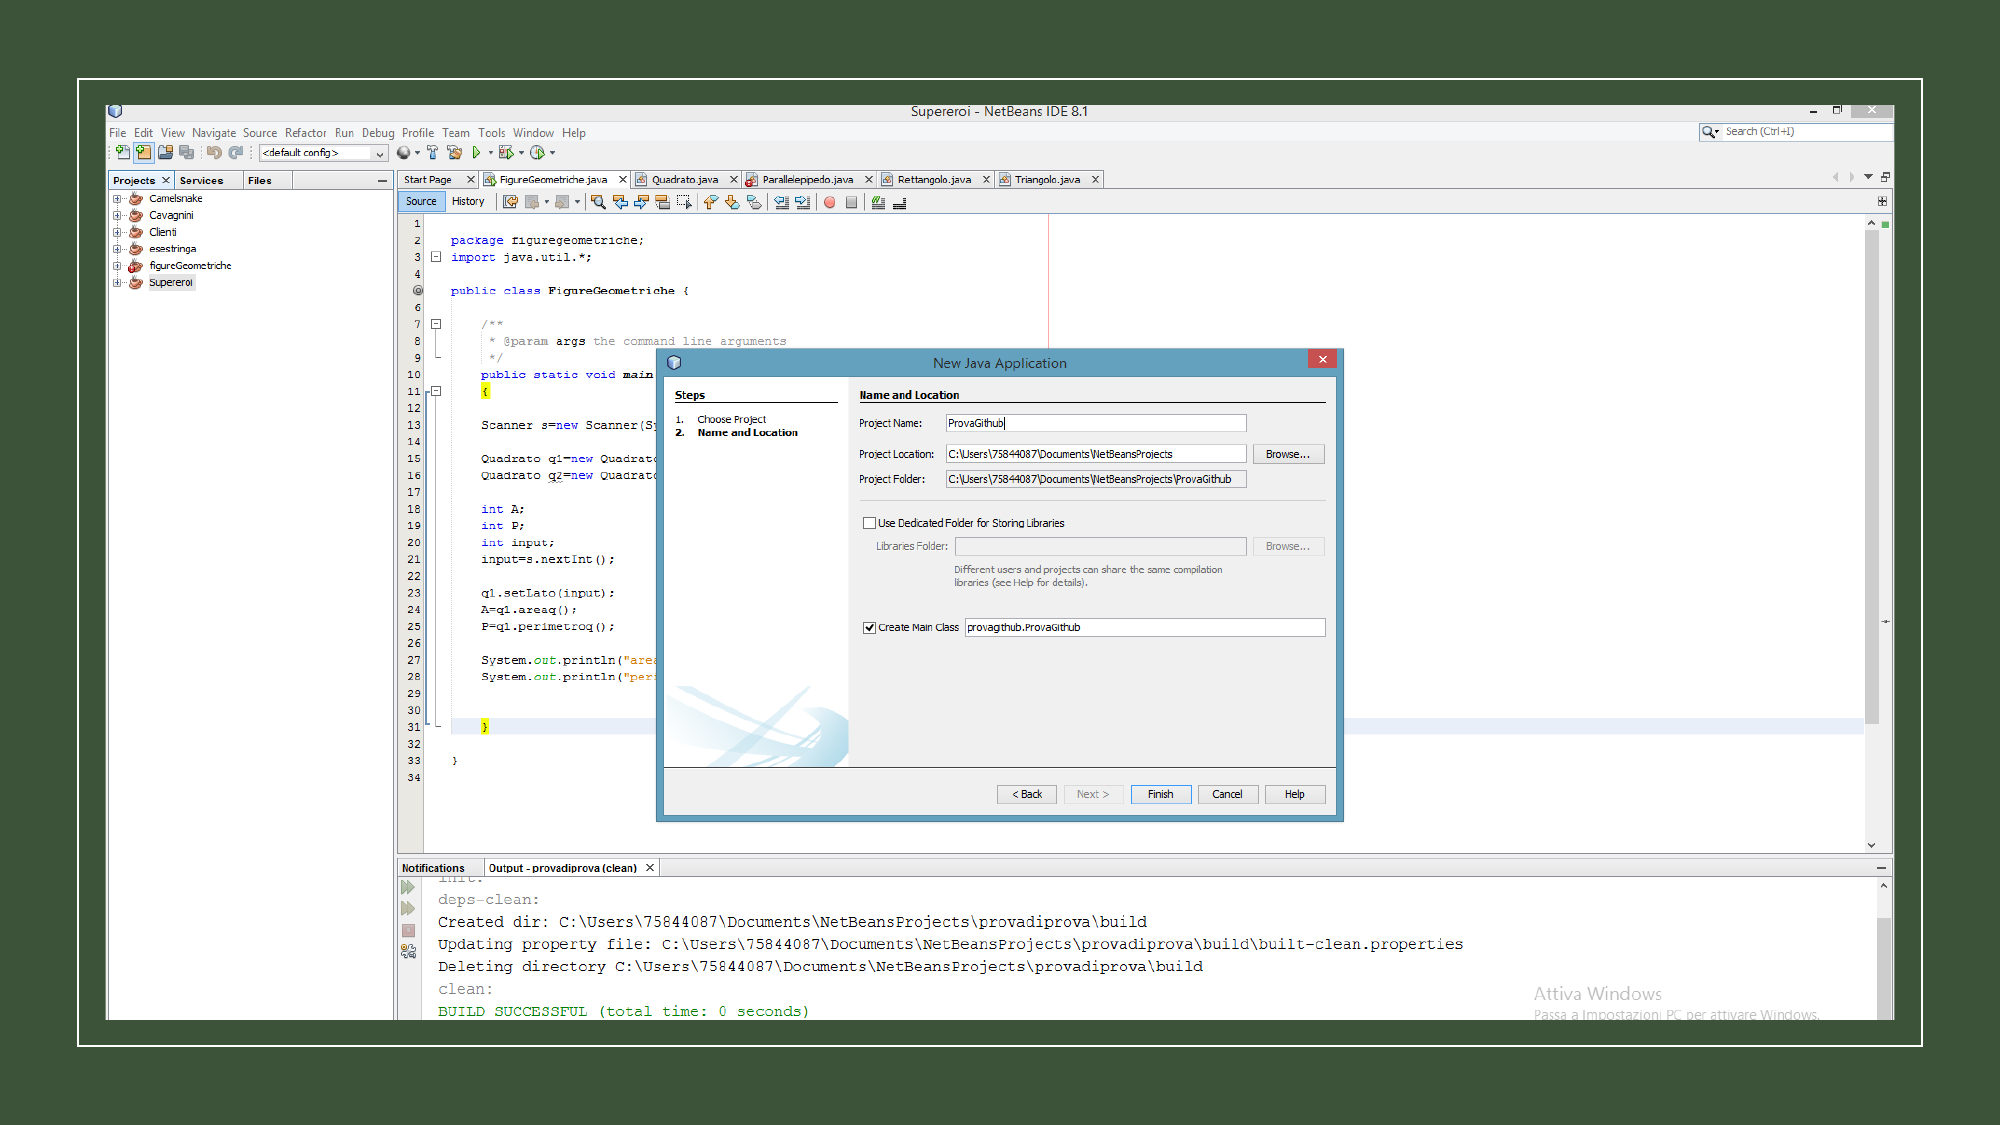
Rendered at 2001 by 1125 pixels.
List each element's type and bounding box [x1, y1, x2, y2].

picture [105, 105, 1895, 1020]
text_box [77, 78, 1923, 1047]
text_box [0, 0, 2000, 1125]
